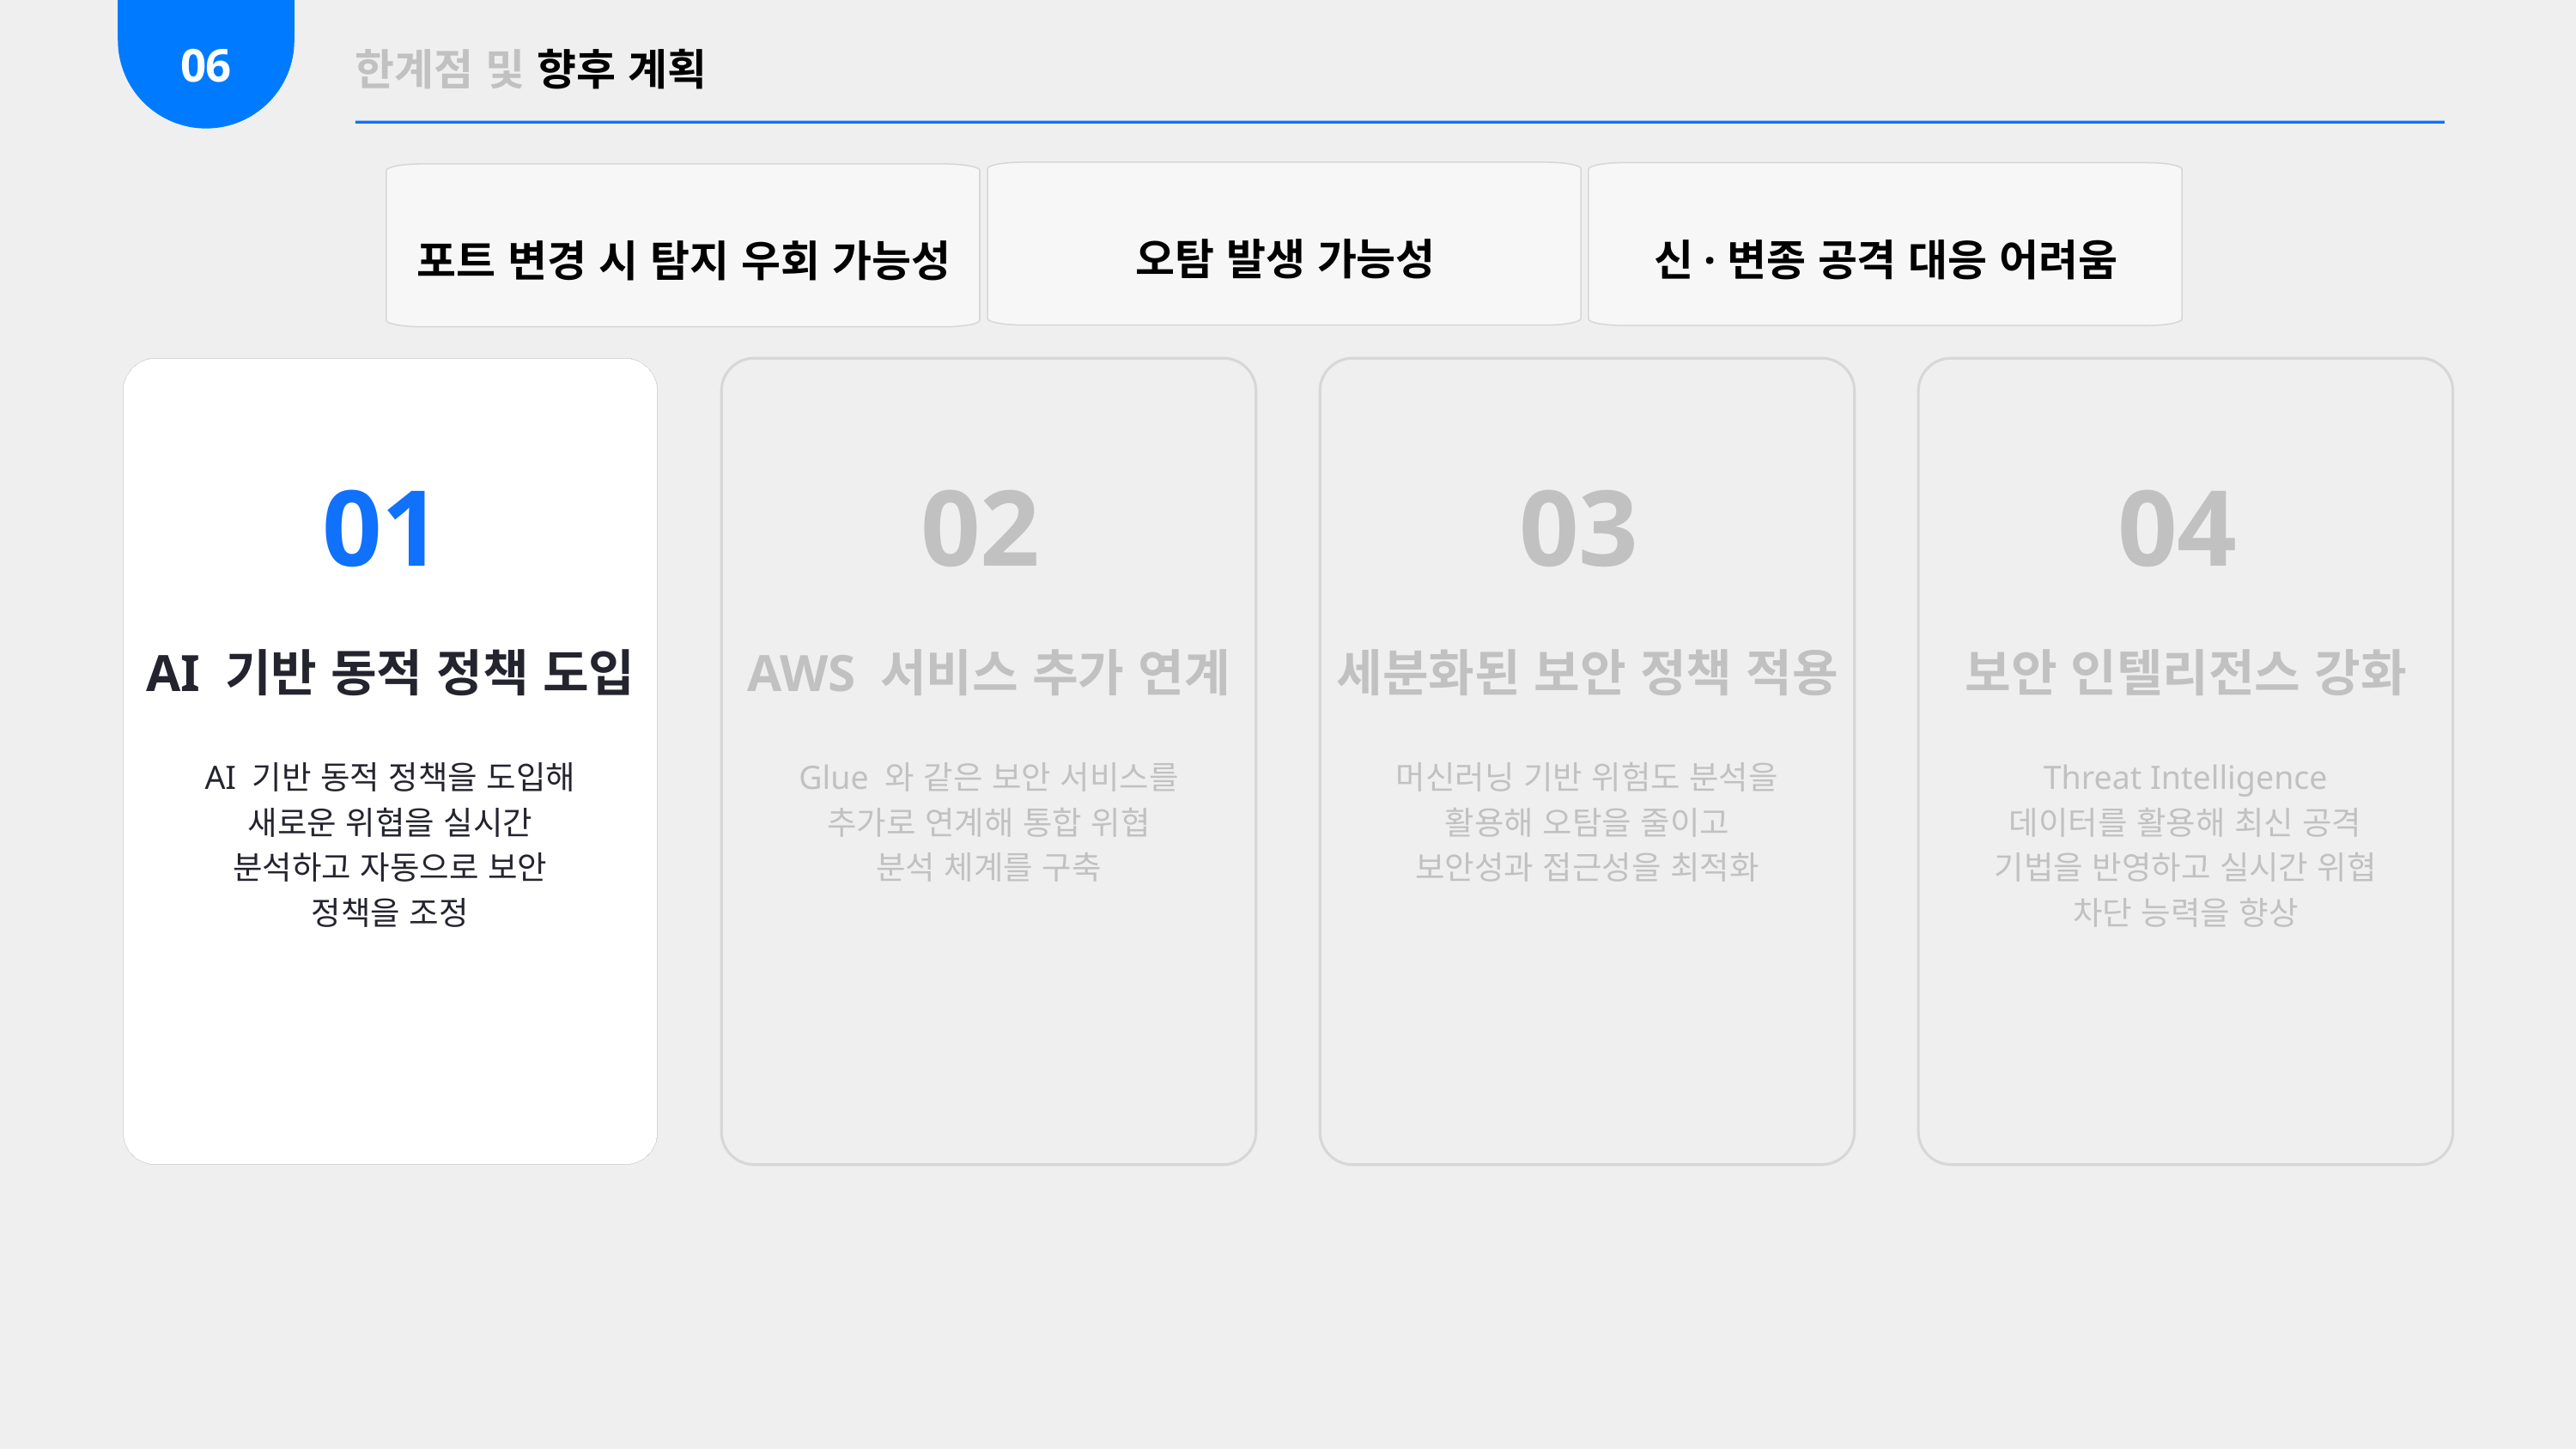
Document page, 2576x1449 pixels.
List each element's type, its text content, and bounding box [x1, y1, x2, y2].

text_box 포트 변경 시 탐지 우회 가능성 [388, 210, 980, 286]
text_box [987, 161, 1582, 325]
text_box [386, 163, 981, 327]
text_box [1588, 162, 2183, 326]
text_box 오탐 발생 가능성 [989, 209, 1582, 284]
text_box 신·변종 공격 대응 어려움 [1590, 209, 2182, 285]
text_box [720, 357, 1256, 1165]
text_box 한계점 및 향후 계획 [355, 33, 1610, 94]
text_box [117, 0, 295, 129]
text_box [123, 357, 658, 1165]
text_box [1917, 357, 2453, 1165]
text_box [1319, 357, 1855, 1165]
